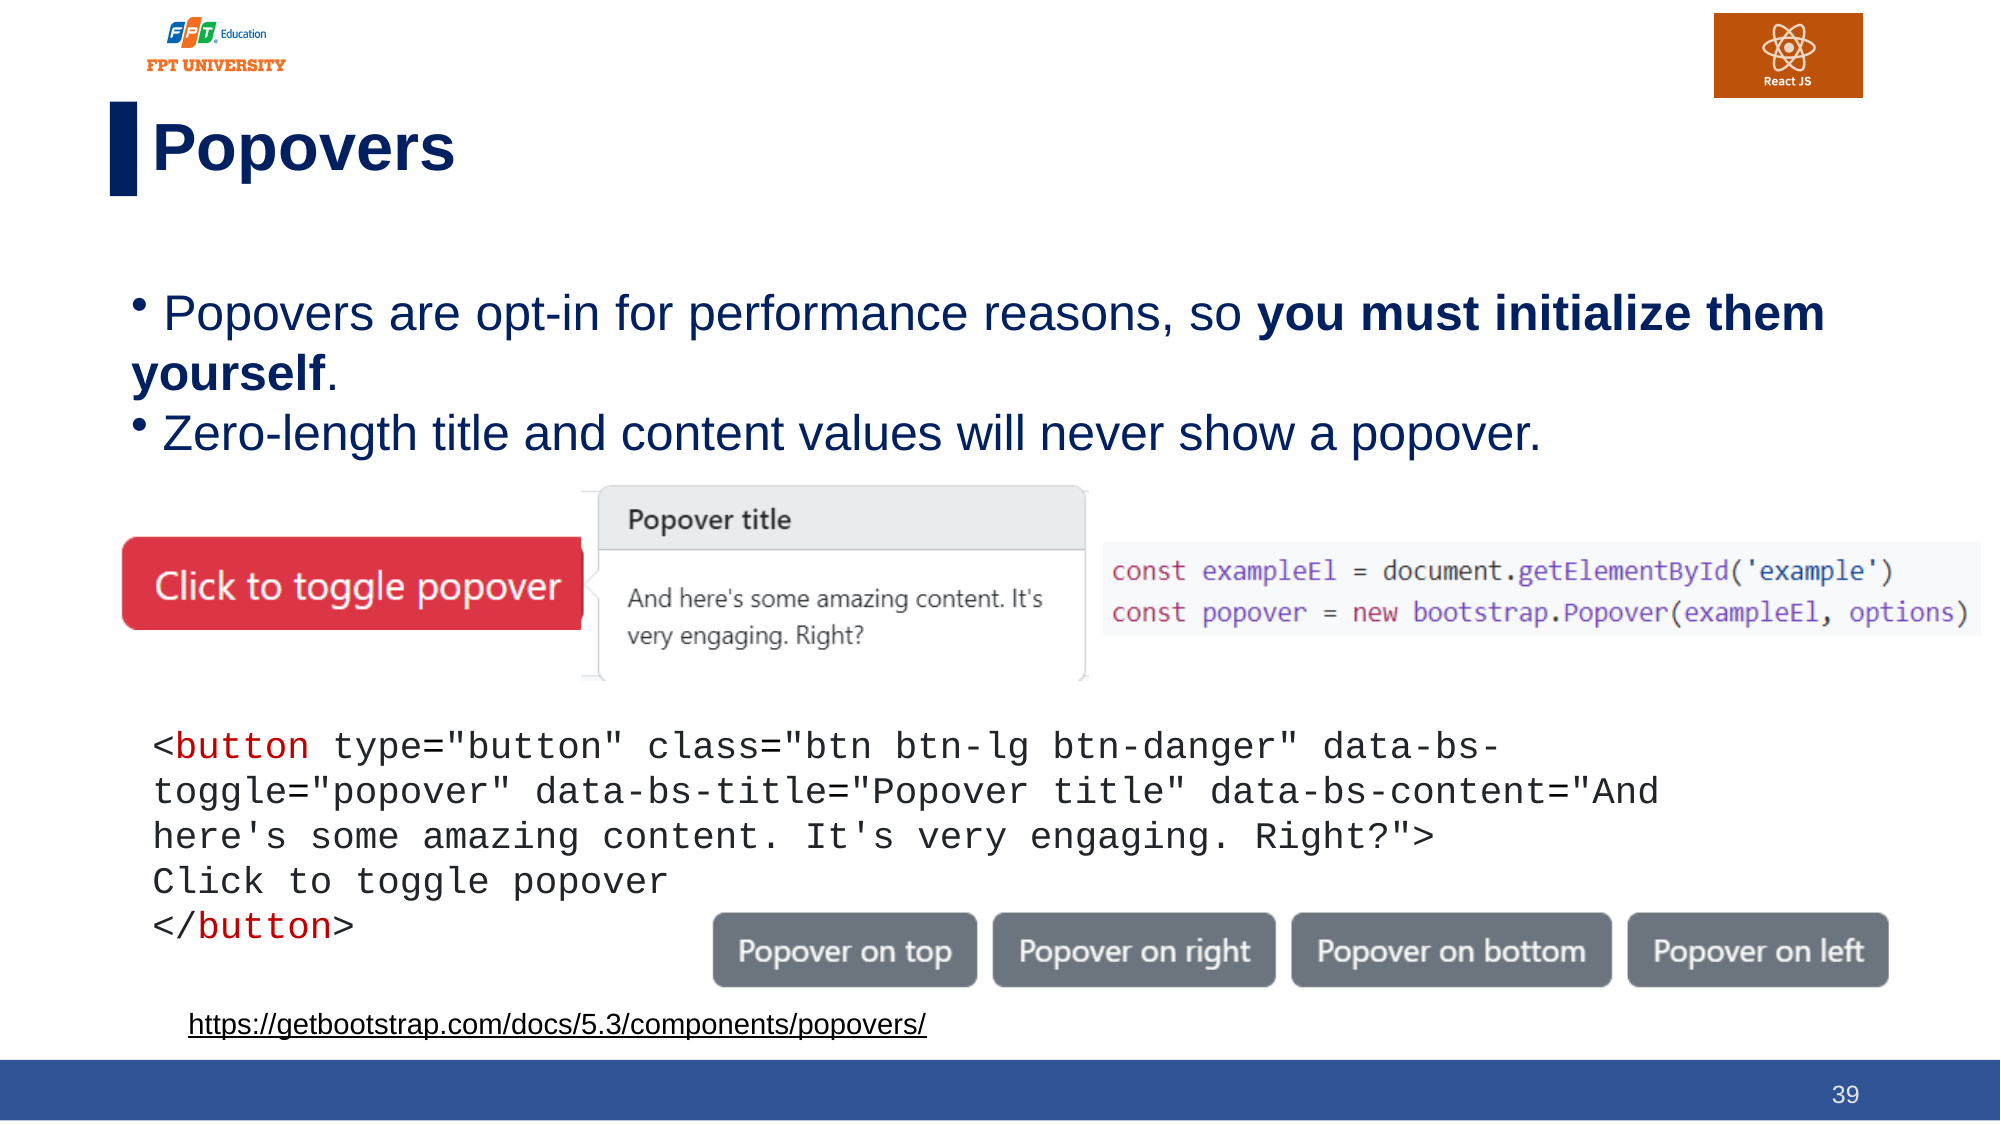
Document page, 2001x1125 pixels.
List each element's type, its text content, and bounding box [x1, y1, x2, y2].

text_box https://getbootstrap.com/docs/5.3/components/popovers/ [173, 997, 1174, 1048]
picture [115, 473, 1089, 681]
text_box <button type="button" class="btn btn-lg btn-danger" data-bs-toggle="popover" data-bs-title="Popover title" data-bs-content="And here's some amazing content. It's very engaging. Right?"> Click to toggle popover </button> [137, 713, 1820, 946]
title Popovers [137, 101, 1863, 197]
picture [706, 905, 1900, 989]
picture [1103, 542, 1981, 636]
list Popovers are opt-in for performance reasons, so you must initialize them yourself. Zero-length title and content values will never show a popover. [116, 272, 1841, 987]
picture [137, 1, 291, 86]
slide_number 39 [1424, 1063, 1875, 1123]
